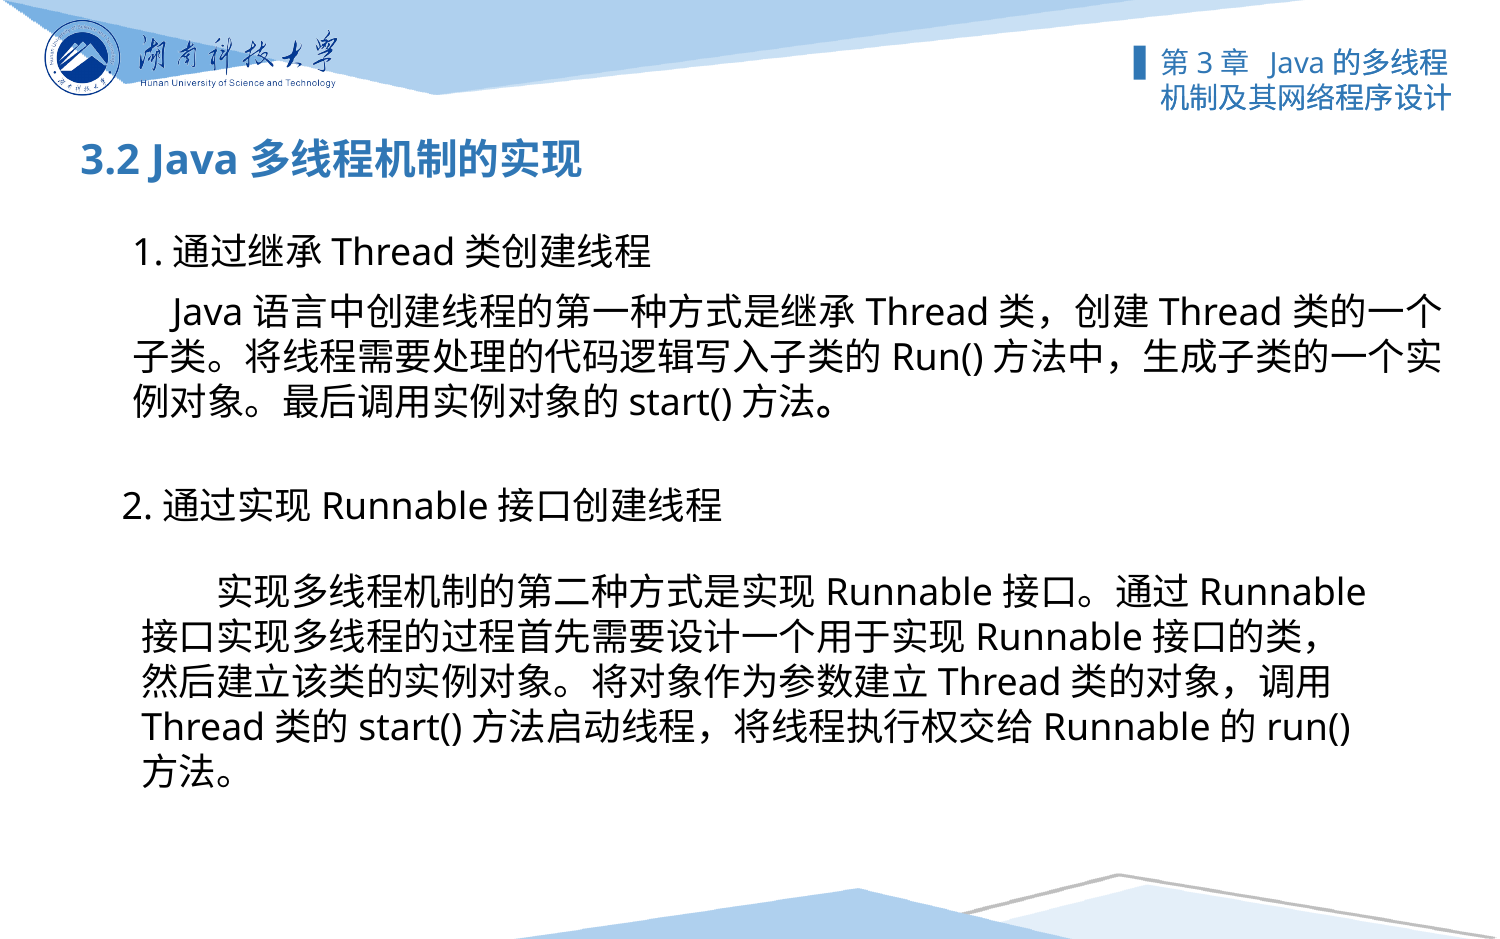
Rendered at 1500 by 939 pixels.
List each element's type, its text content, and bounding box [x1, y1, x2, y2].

text_box 实现多线程机制的第二种方式是实现Runnable接口。通过Runnable接口实现多线程的过程首先需要设计一个用于实现Runnable接口的类，然后建立该类的实例对象。将对象作为参数建立Thread类的对象，调用Thread类的start()方法启动线程，将线程执行权交给Runnable的run()方法。 [126, 561, 1382, 801]
picture [0, 0, 1330, 99]
text_box 2.通过实现Runnable接口创建线程 [106, 474, 827, 535]
picture [507, 871, 1500, 939]
text_box Java语言中创建线程的第一种方式是继承Thread类，创建Thread类的一个子类。将线程需要处理的代码逻辑写入子类的Run()方法中，生成子类的一个实例对象。最后调用实例对象的start()方法。 [117, 280, 1458, 431]
text_box 3.2 Java多线程机制的实现 [65, 125, 711, 191]
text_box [1133, 37, 1486, 123]
text_box 1.通过继承Thread类创建线程 [117, 220, 1475, 281]
